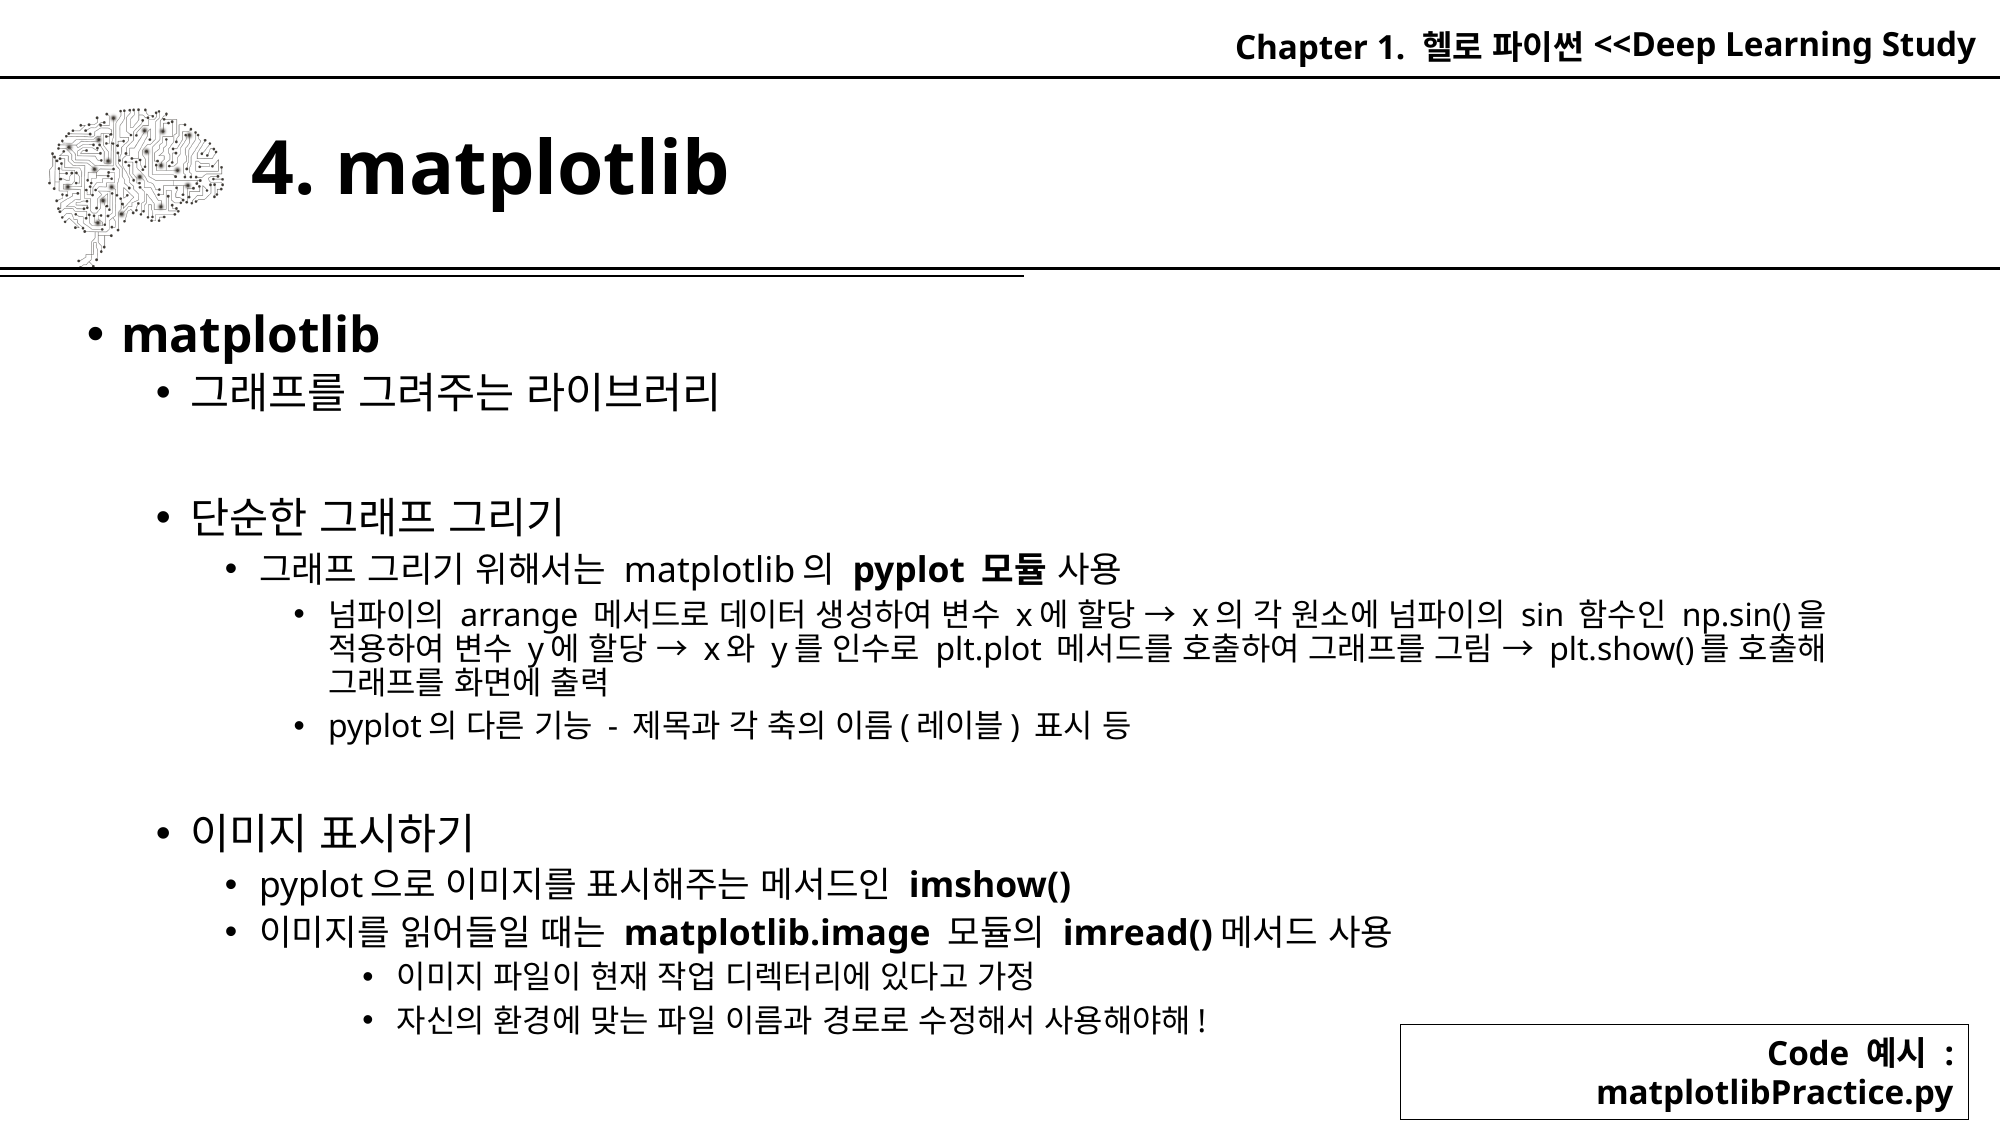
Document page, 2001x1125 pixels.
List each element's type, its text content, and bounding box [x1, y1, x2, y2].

title 4. matplotlib [236, 103, 1903, 238]
list matplotlib 그래프를 그려주는 라이브러리 단순한 그래프 그리기 그래프 그리기 위해서는 matplotlib의 pyplot 모듈 사용 넘파이의 arrange 메서드로 데이터 생성하여 변수 x에 할당 → x의 각 원소에 넘파이의 sin 함수인 np.sin()을 적용하여 변수 y에 할당 → x와 y를 인수로 plt.plot 메서드를 호출하여 그래프를 그림 → plt.show()를 호출해 그래프를 화면에 출력 pyplot의 다른 기능 - 제목과 각 축의 이름(레이블) 표시 등 이미지 표시하기 pyplot으로 이미지를 표시해주는 메서드인 imshow() 이미지를 읽어들일 때는 matplotlib.image 모듈의 imread()메서드 사용 이미지 파일이 현재 작업 디렉터리에 있다고 가정 자신의 환경에 맞는 파일 이름과 경로로 수정해서 사용해야해! [71, 301, 1925, 1053]
text_box Chapter 1. 헬로 파이썬 [1133, 18, 1685, 74]
text_box Code 예시 : matplotlibPractice.py [1400, 1024, 1969, 1120]
